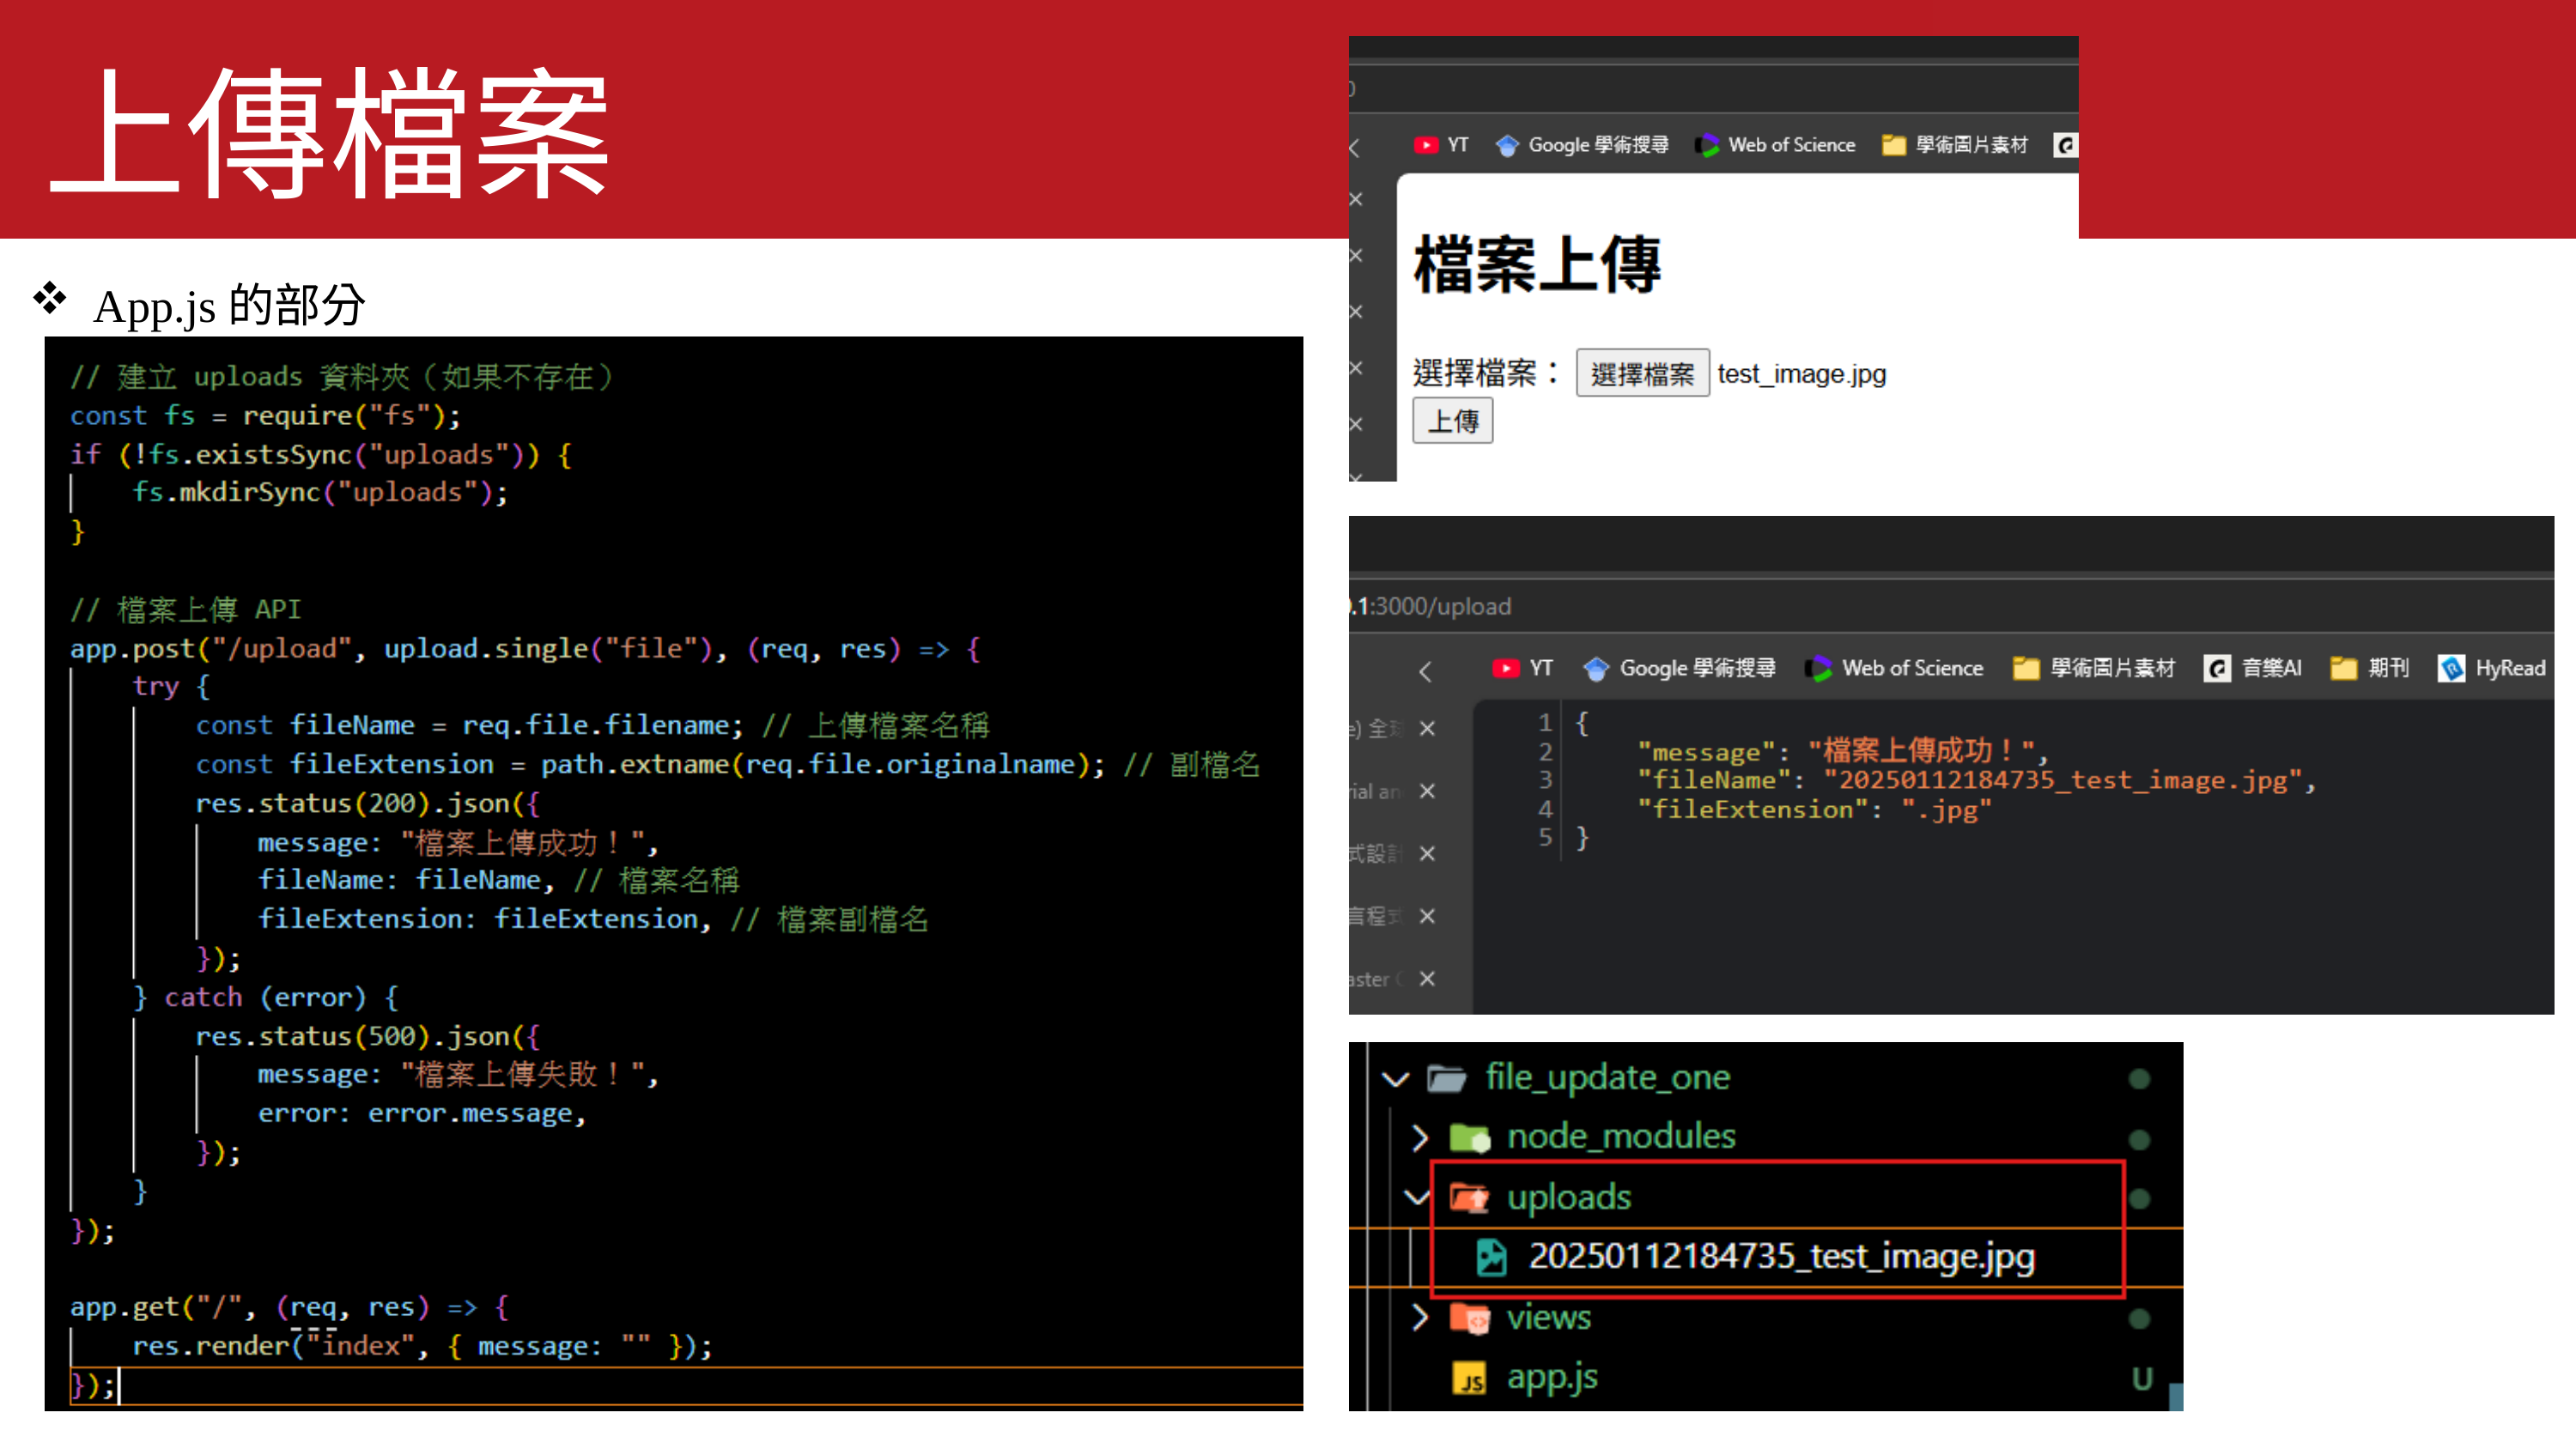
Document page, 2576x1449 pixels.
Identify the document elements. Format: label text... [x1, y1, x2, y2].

picture [1348, 1042, 2184, 1411]
picture [1348, 36, 2080, 482]
picture [44, 336, 1303, 1411]
text_box App.js的部分 [28, 251, 1159, 332]
picture [1348, 516, 2555, 1015]
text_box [0, 0, 2576, 239]
